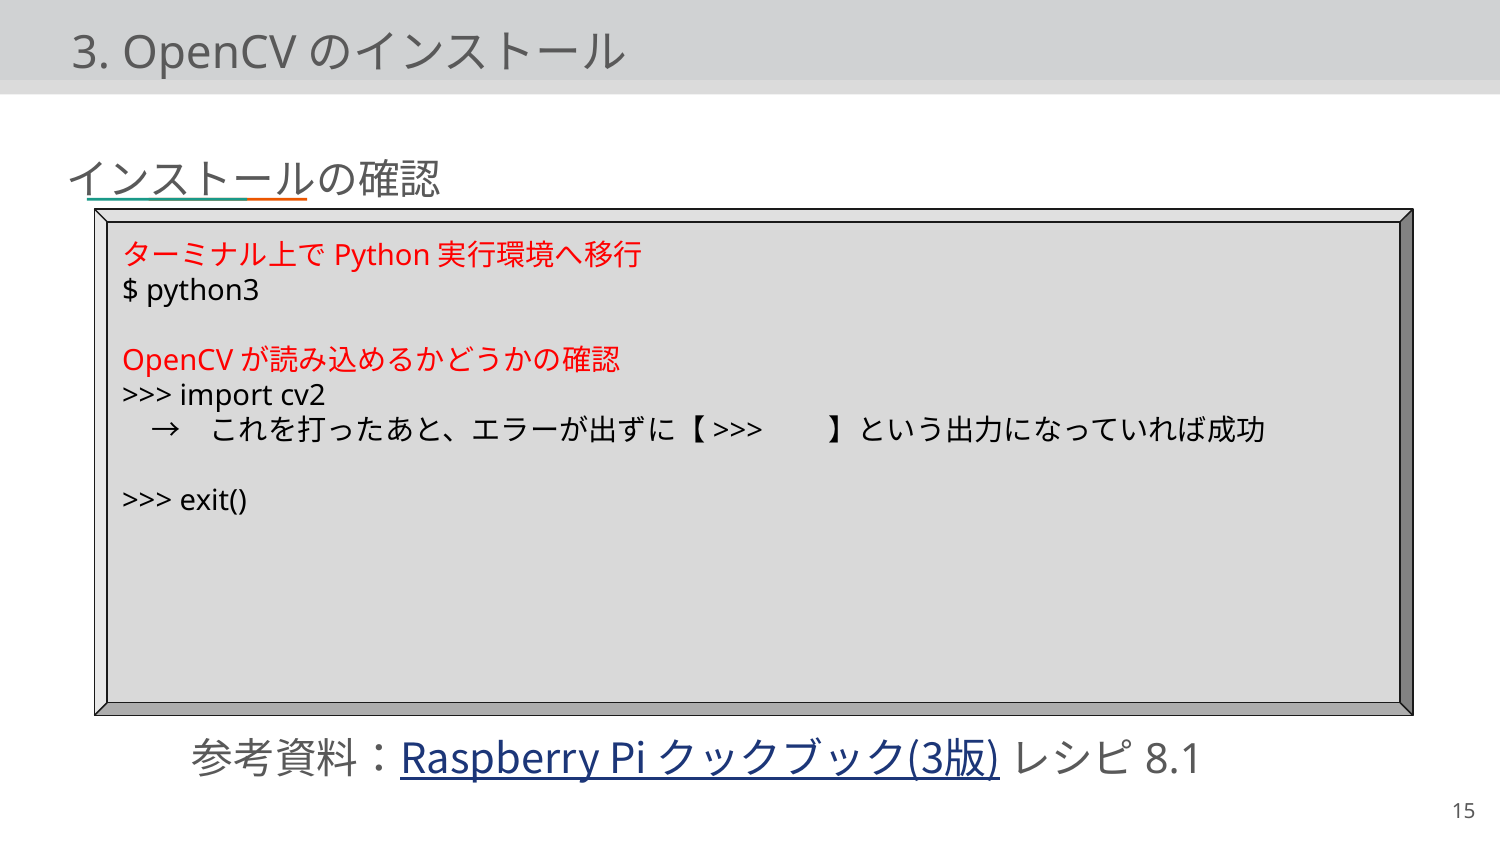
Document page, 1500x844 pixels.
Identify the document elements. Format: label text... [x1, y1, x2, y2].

slide_number ‹#› [1400, 779, 1491, 844]
text_box ターミナル上でPython実行環境へ移行 $ python3 OpenCVが読み込めるかどうかの確認 >>> import cv2 → これを打ったあと、エラーが出ずに【>>> 】という出力になっていれば成功 >>> exit() [94, 208, 1413, 716]
list 3. OpenCVのインストール [0, 0, 1500, 95]
list インストールの確認 参考資料：Raspberry Pi クックブック(3版) レシピ8.1 [51, 129, 1449, 818]
